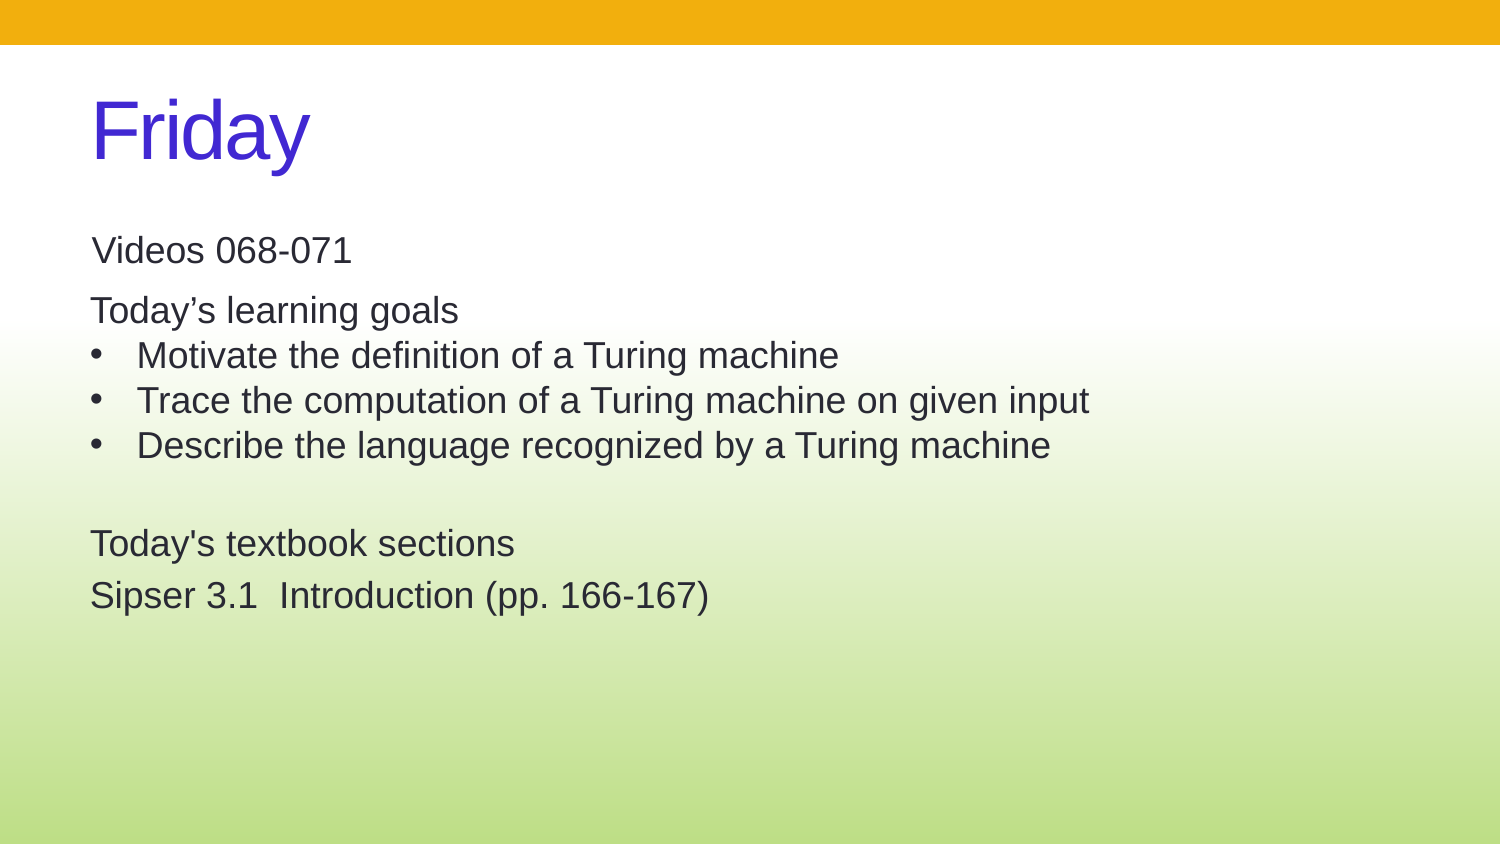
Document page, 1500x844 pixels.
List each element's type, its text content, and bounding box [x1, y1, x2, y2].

text_box Today’s learning goals Motivate the definition of a Turing machine Trace the computation of a Turing machine on given input Describe the language recognized by a Turing machine Today's textbook sections Sipser 3.1 Introduction (pp. 166-167) [74, 278, 1146, 714]
title Friday [75, 65, 1425, 188]
text_box Videos 068-071 [76, 218, 368, 278]
